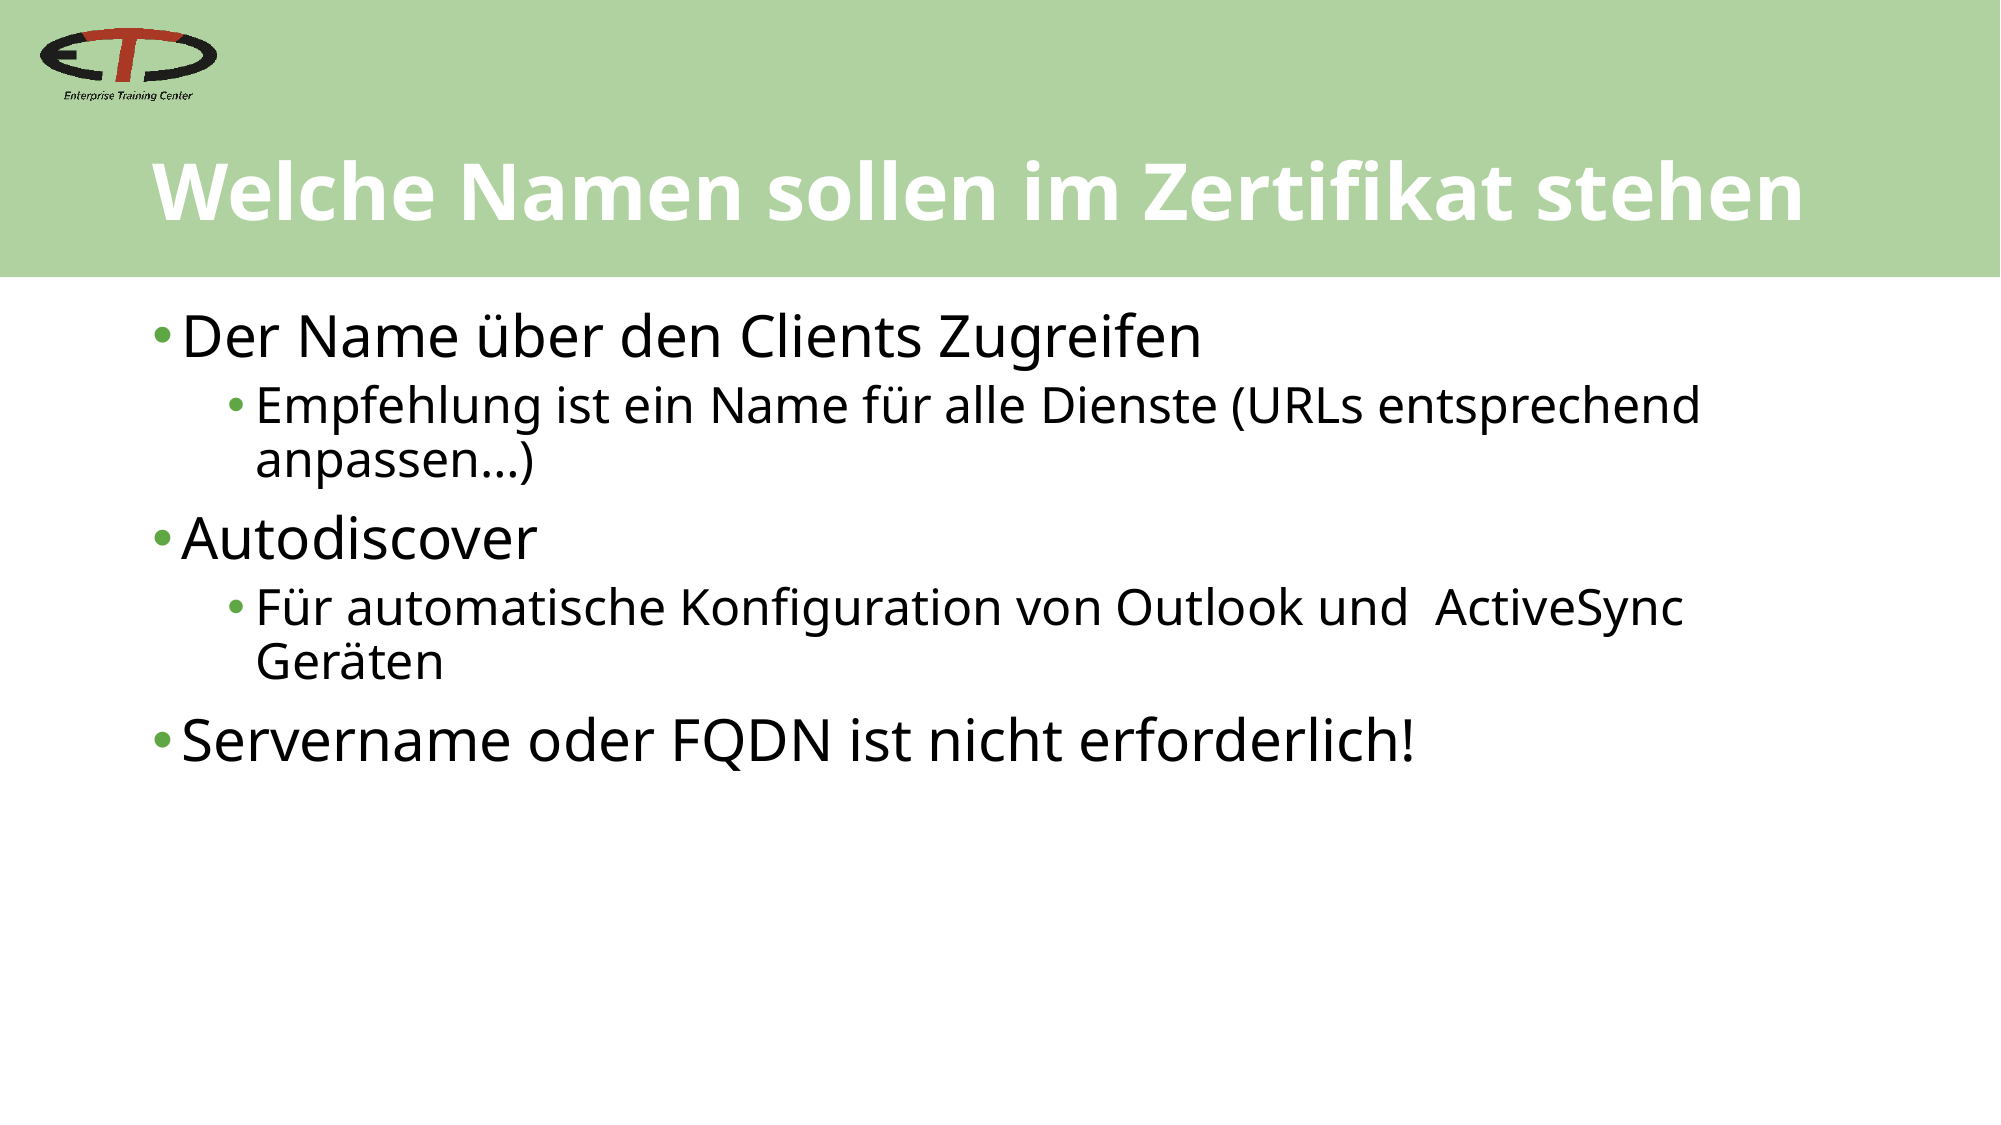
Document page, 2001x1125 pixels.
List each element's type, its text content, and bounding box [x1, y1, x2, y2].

picture [40, 28, 217, 101]
title Welche Namen sollen im Zertifikat stehen [137, 113, 1863, 278]
list Der Name über den Clients Zugreifen Empfehlung ist ein Name für alle Dienste (URLs entsprechend anpassen…) Autodiscover Für automatische Konfiguration von Outlook und ActiveSync Geräten Servername oder FQDN ist nicht erforderlich! [137, 299, 1863, 1014]
